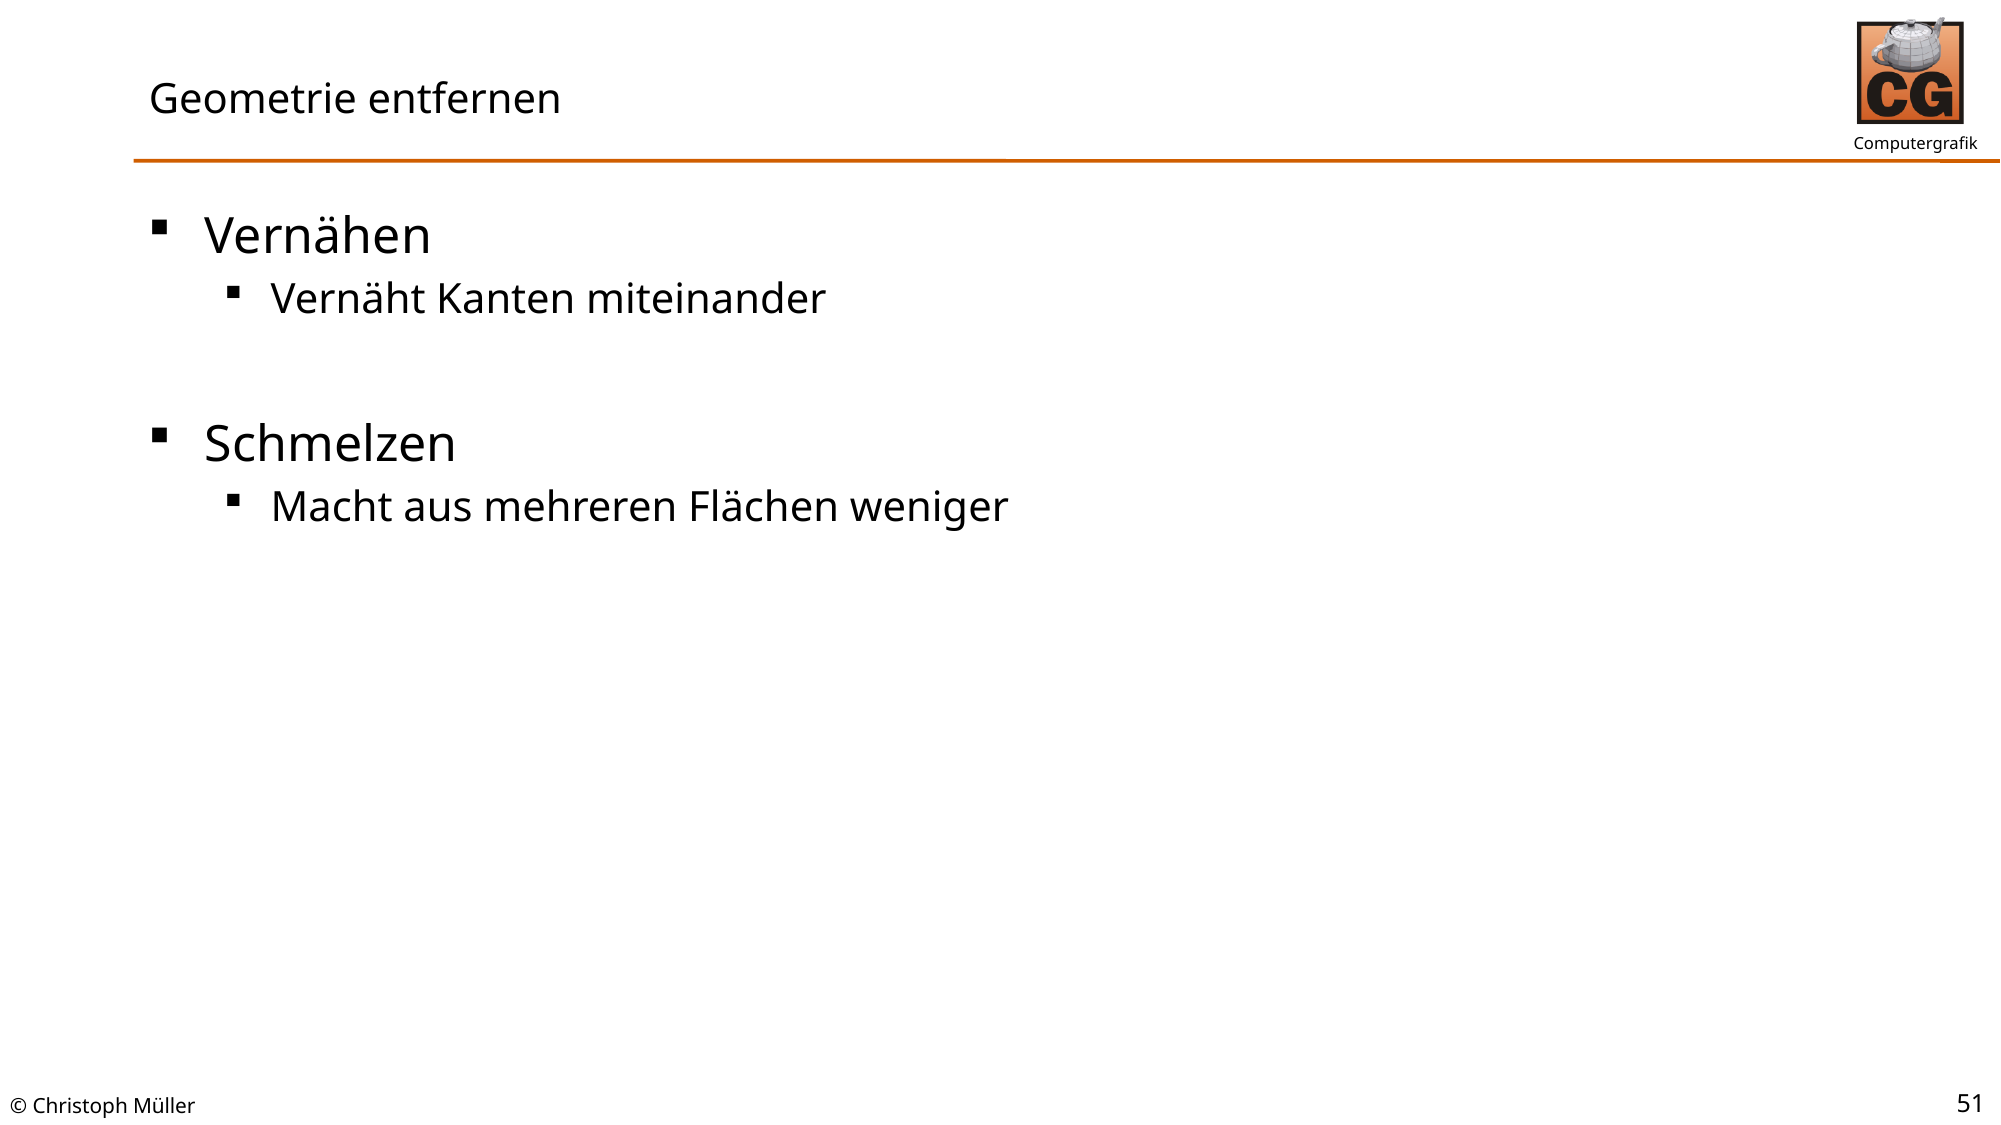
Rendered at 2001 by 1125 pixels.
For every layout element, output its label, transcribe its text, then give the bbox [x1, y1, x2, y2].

picture [1850, 15, 1970, 130]
list Vernähen Vernäht Kanten miteinander Schmelzen Macht aus mehreren Flächen weniger [133, 196, 1867, 1059]
title Geometrie entfernen [133, 42, 1457, 151]
